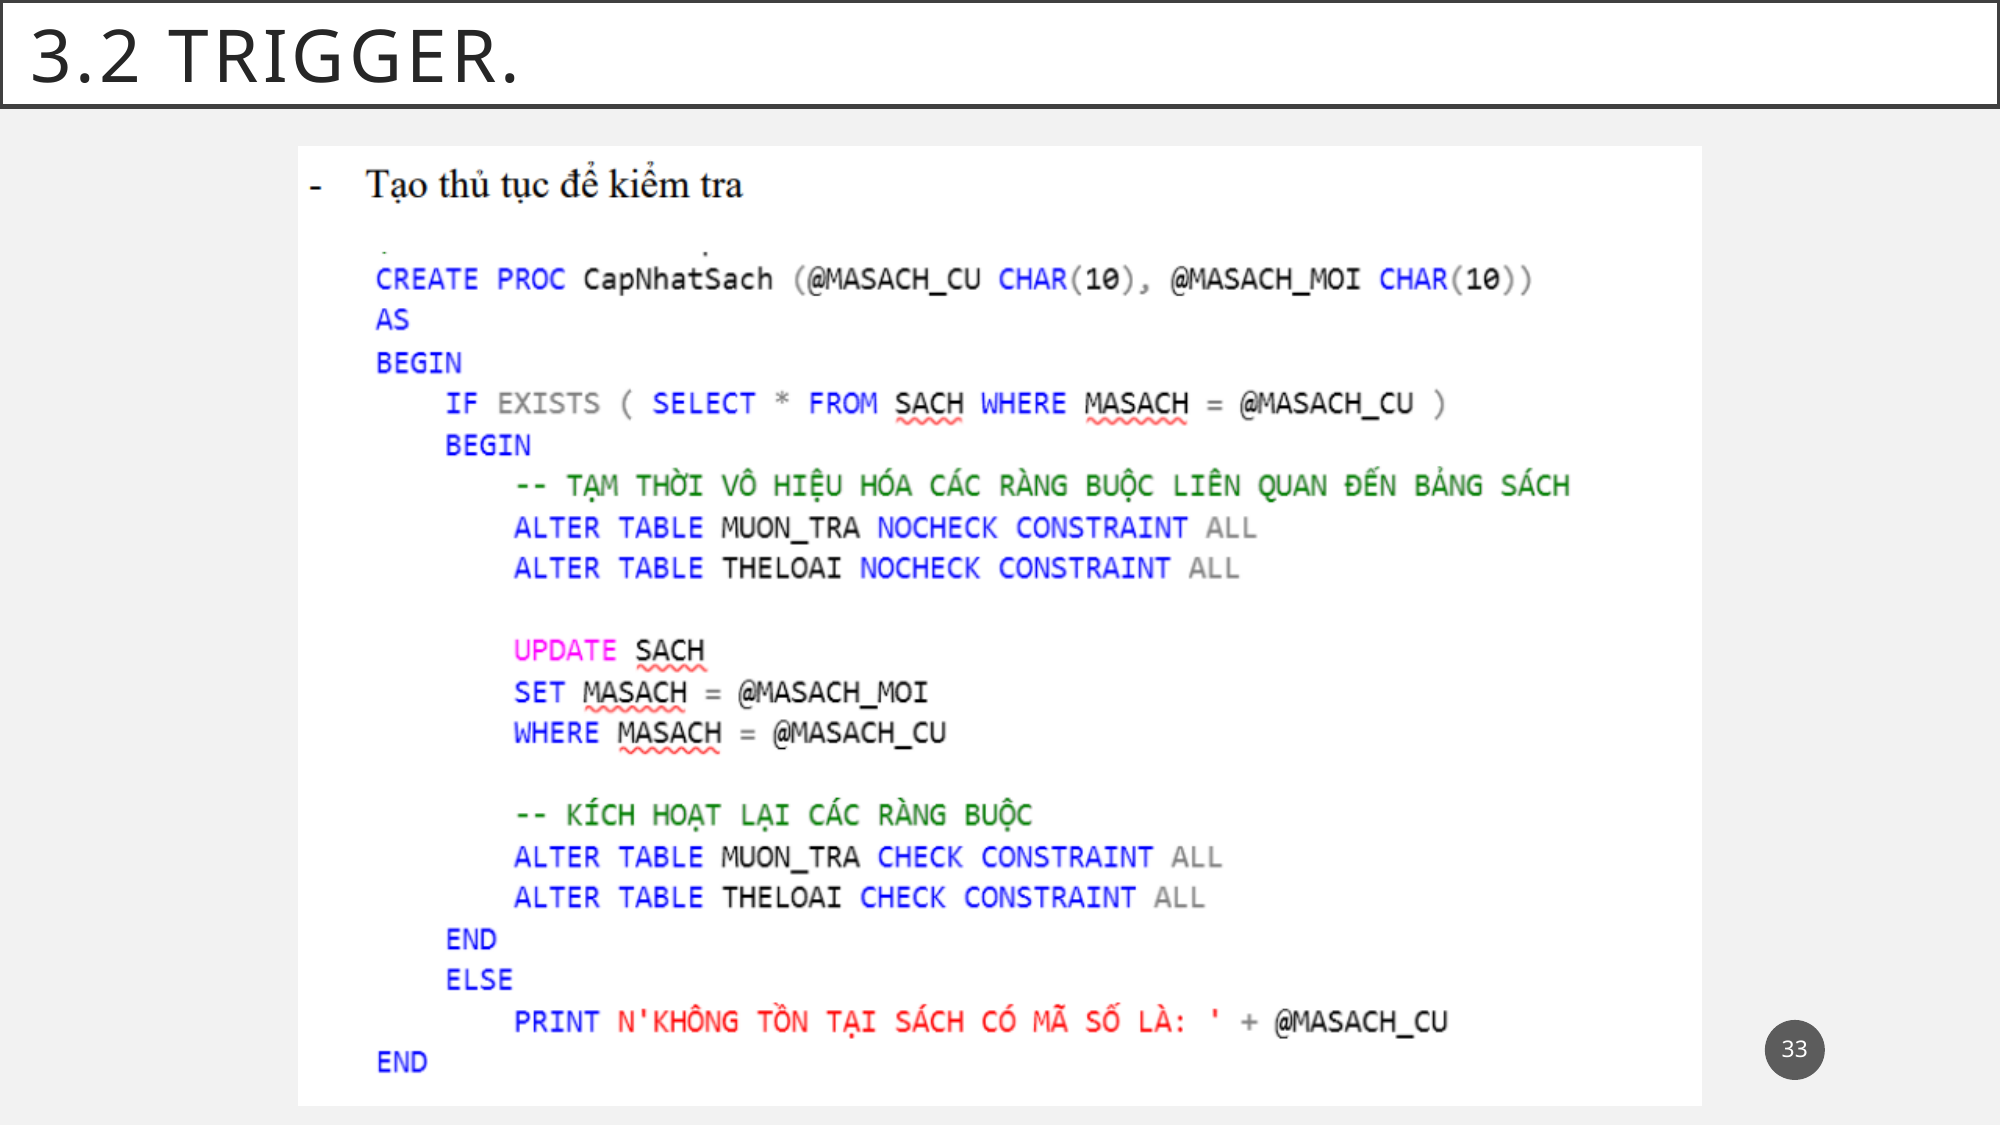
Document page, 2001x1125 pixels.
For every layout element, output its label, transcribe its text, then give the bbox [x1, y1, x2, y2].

title 3.2 Trigger. [0, 0, 2000, 109]
picture [298, 146, 1702, 1106]
slide_number 33 [1764, 1019, 1825, 1080]
